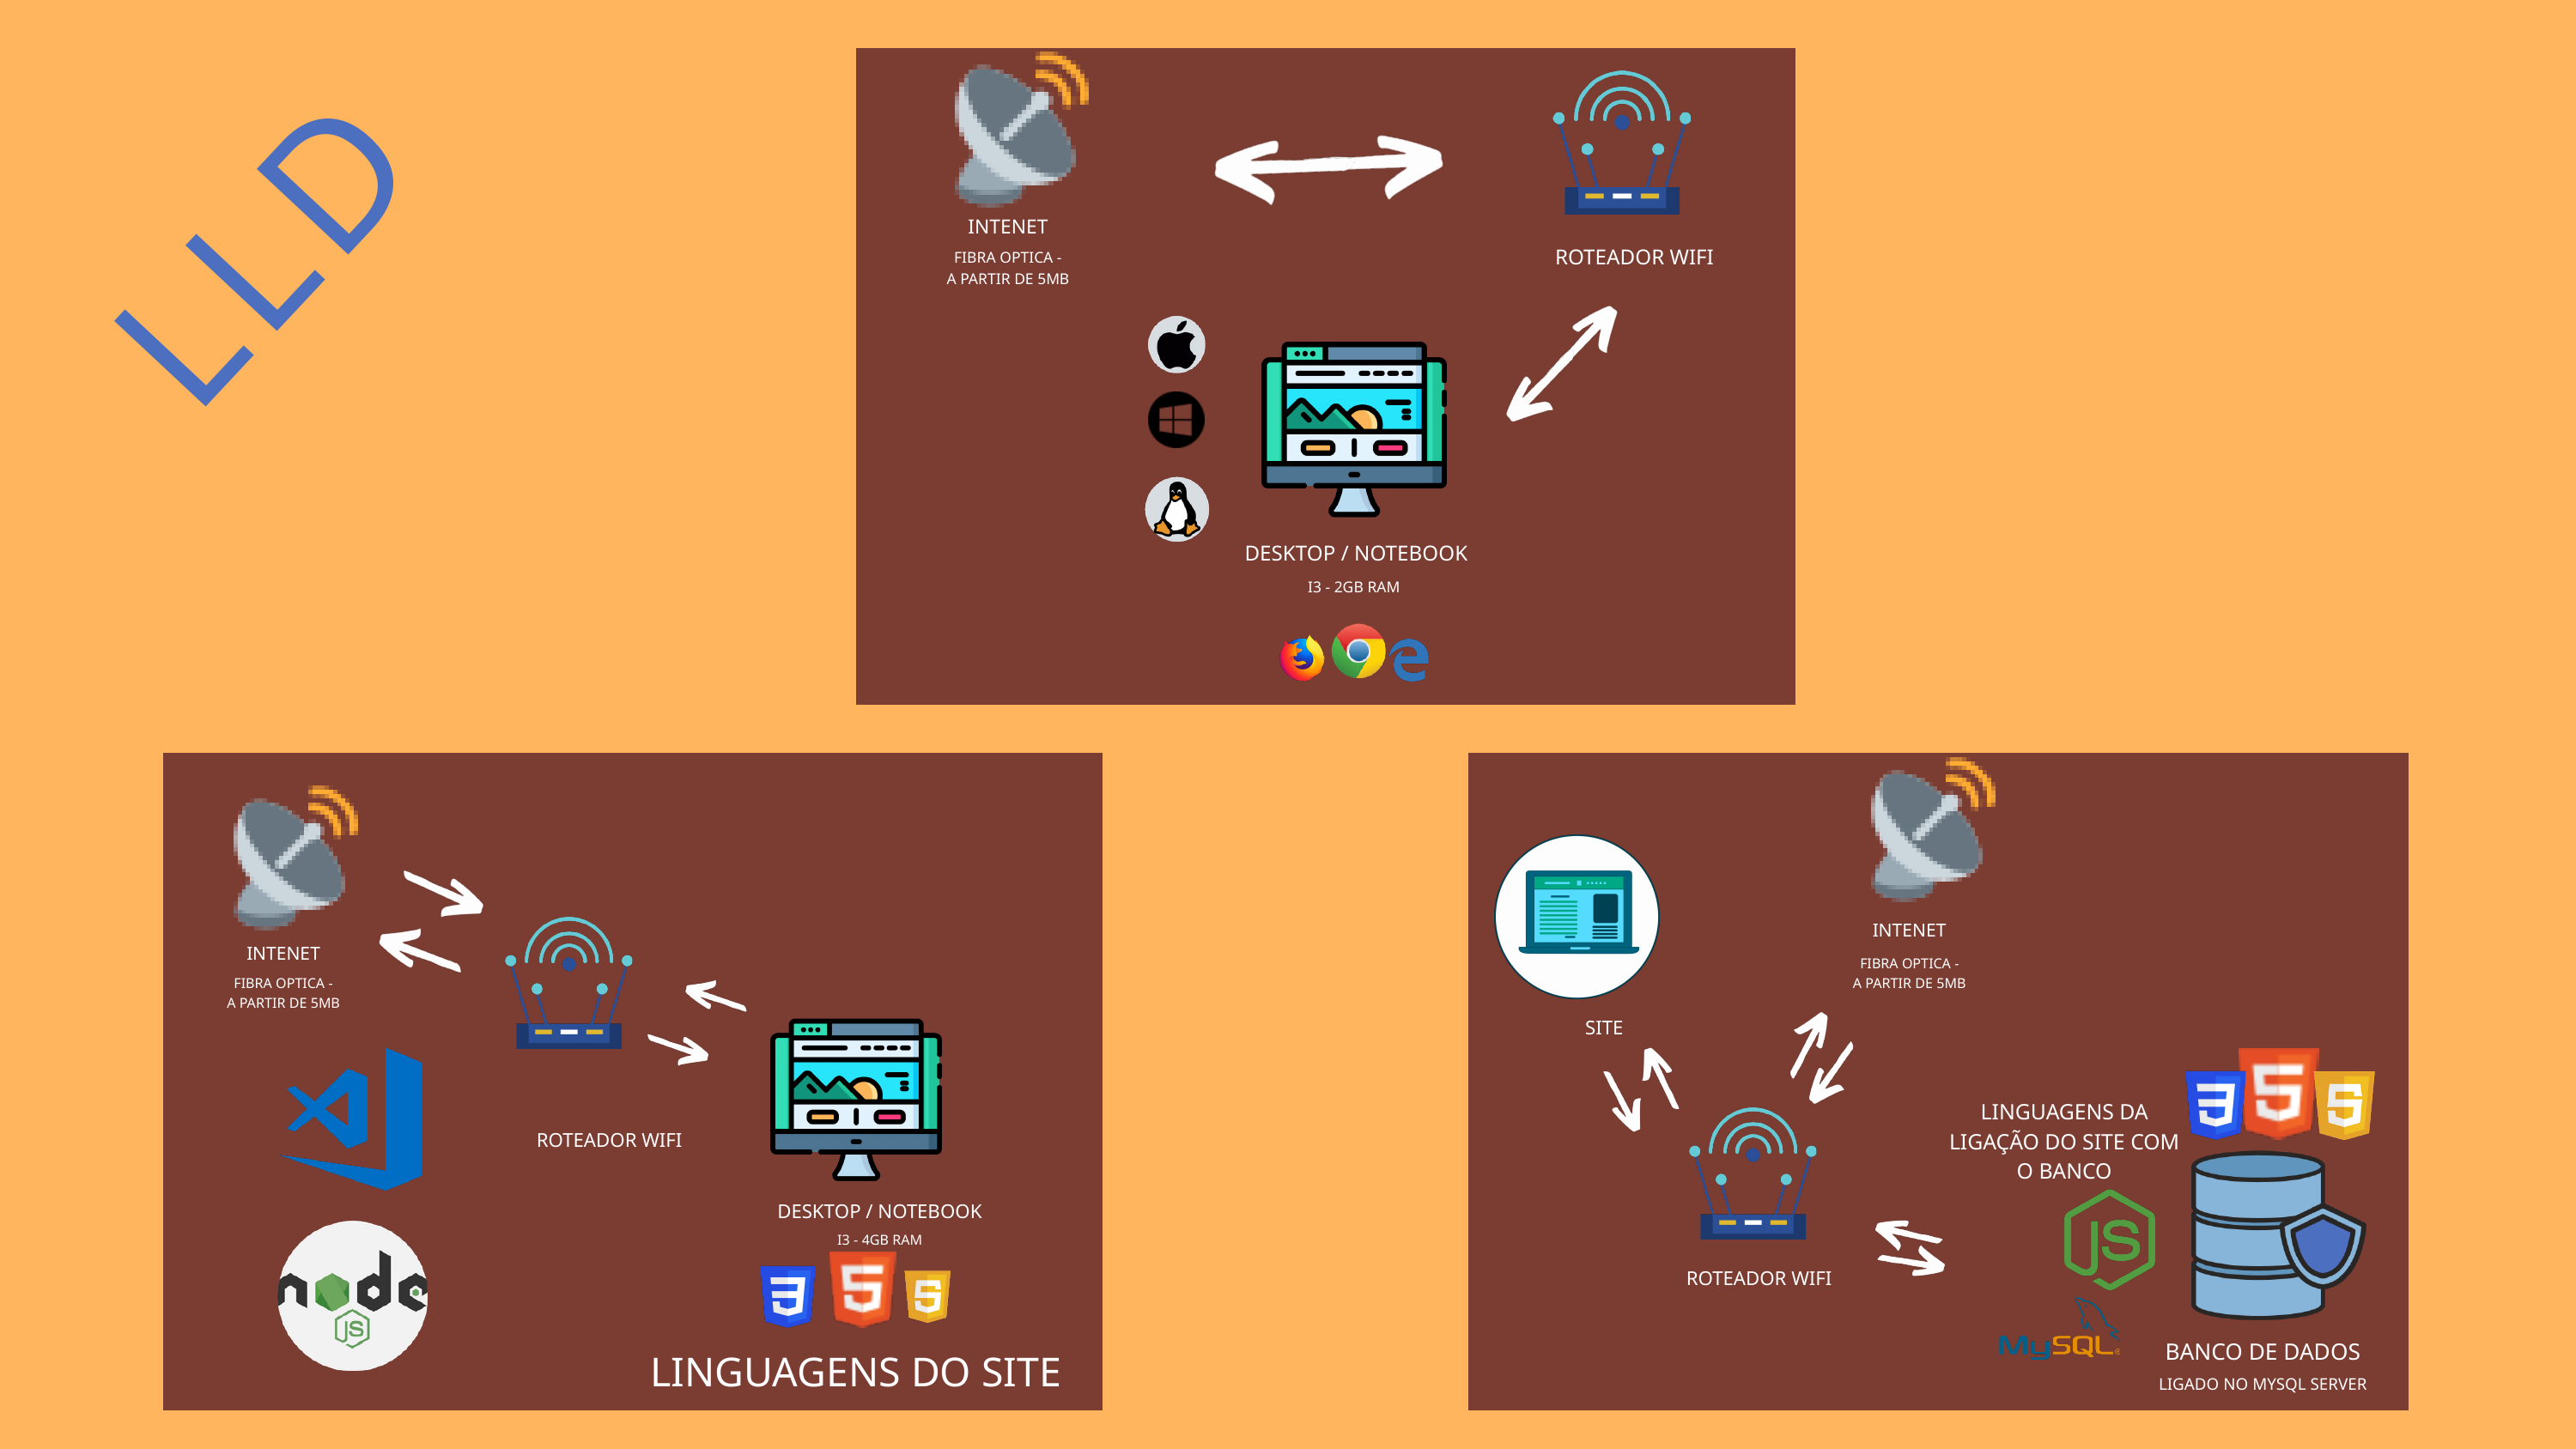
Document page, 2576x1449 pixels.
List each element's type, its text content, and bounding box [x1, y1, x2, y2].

picture [1999, 1295, 2122, 1361]
picture [1494, 834, 1564, 905]
picture [1497, 836, 1658, 997]
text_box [1476, 330, 1649, 400]
picture [1858, 754, 2000, 906]
picture [1590, 834, 1660, 904]
picture [760, 1263, 816, 1329]
picture [2191, 1150, 2367, 1320]
picture [1327, 620, 1386, 679]
picture [1763, 1022, 1877, 1096]
picture [1689, 1107, 1818, 1240]
picture [222, 782, 363, 935]
picture [276, 1221, 428, 1371]
picture [1137, 470, 1216, 549]
picture [1494, 930, 1573, 1000]
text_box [855, 47, 1796, 706]
picture [941, 47, 1095, 214]
picture [505, 916, 634, 1050]
picture [1261, 336, 1447, 522]
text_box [1199, 115, 1457, 220]
picture [2185, 1048, 2388, 1140]
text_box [1468, 753, 2409, 1410]
picture [770, 1014, 942, 1185]
picture [677, 977, 756, 1020]
picture [368, 925, 474, 982]
picture [389, 864, 494, 920]
picture [1388, 639, 1429, 682]
picture [1279, 634, 1327, 682]
picture [1552, 70, 1692, 215]
picture [1148, 391, 1206, 448]
picture [1142, 310, 1211, 379]
picture [1868, 1212, 1952, 1284]
picture [1581, 1058, 1702, 1122]
picture [1581, 930, 1660, 1000]
picture [277, 1046, 422, 1191]
text_box LLD [30, 13, 506, 503]
picture [637, 1026, 715, 1069]
picture [829, 1252, 960, 1329]
picture [2064, 1188, 2155, 1291]
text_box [162, 753, 1103, 1410]
